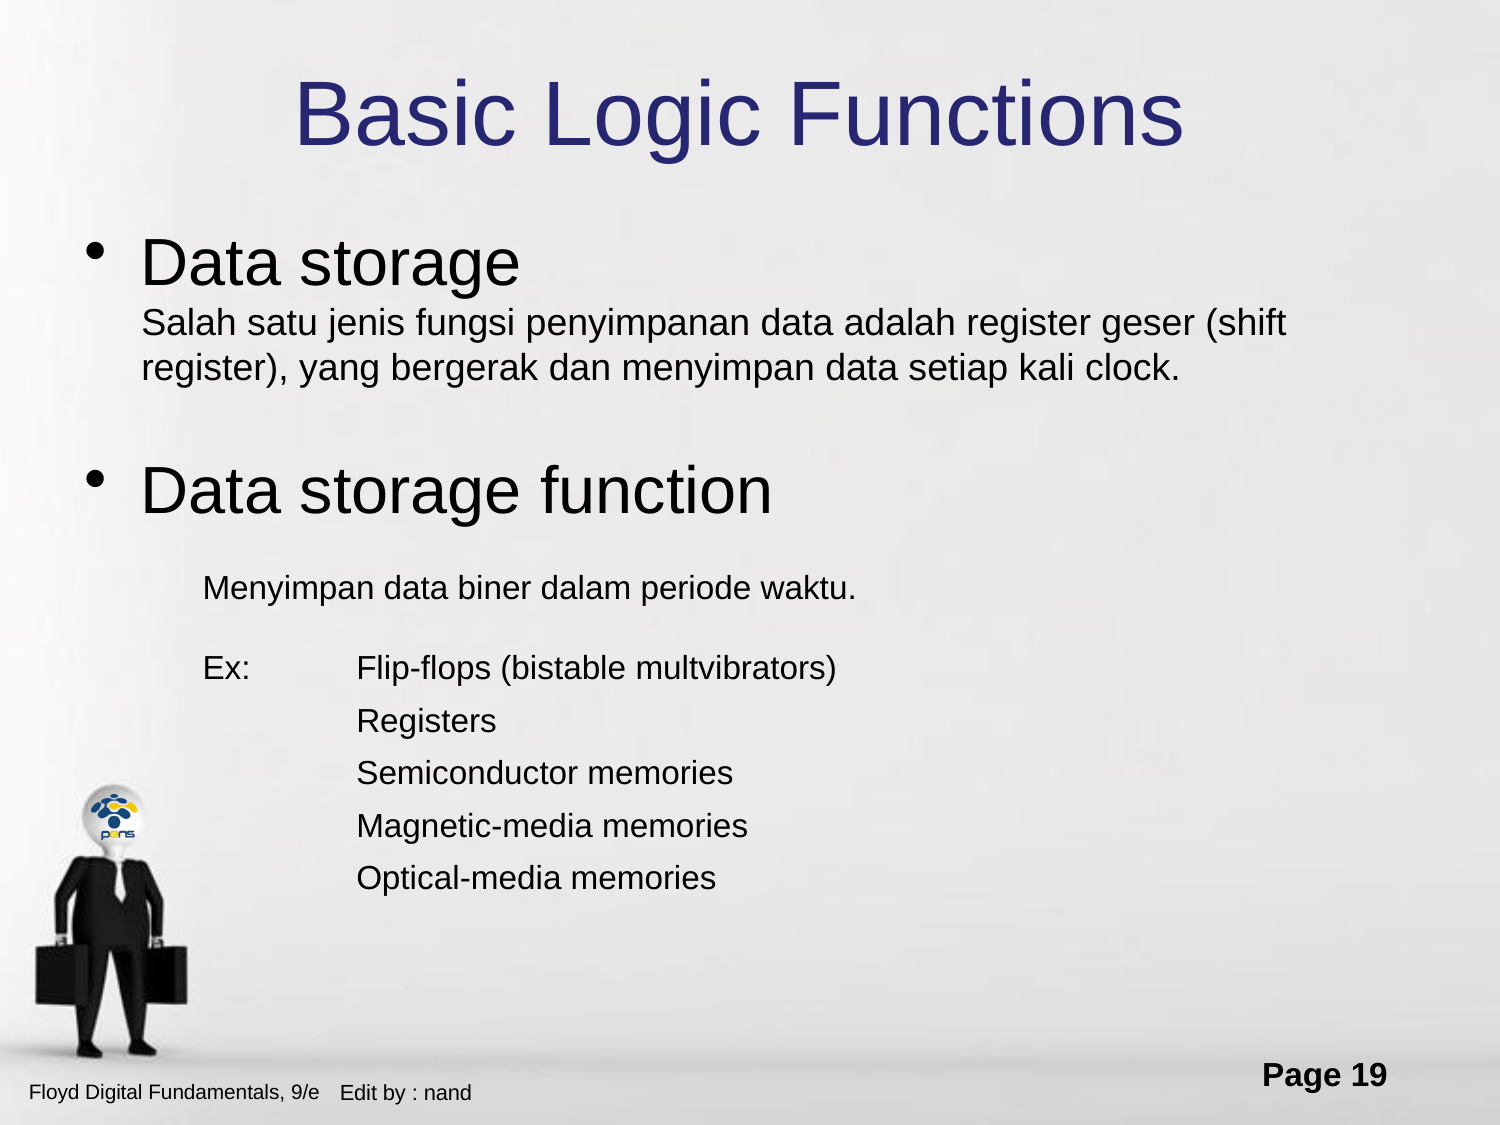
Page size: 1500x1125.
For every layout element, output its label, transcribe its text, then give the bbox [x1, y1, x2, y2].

title Basic Logic Functions [68, 46, 1411, 146]
picture [0, 0, 1500, 1125]
list Data storage Salah satu jenis fungsi penyimpanan data adalah register geser (shift register), yang bergerak dan menyimpan data setiap kali clock. Data storage function Menyimpan data biner dalam periode waktu. Ex: Flip-flops (bistable multvibrators) Registers Semiconductor memories Magnetic-media memories Optical-media memories [69, 210, 1411, 879]
